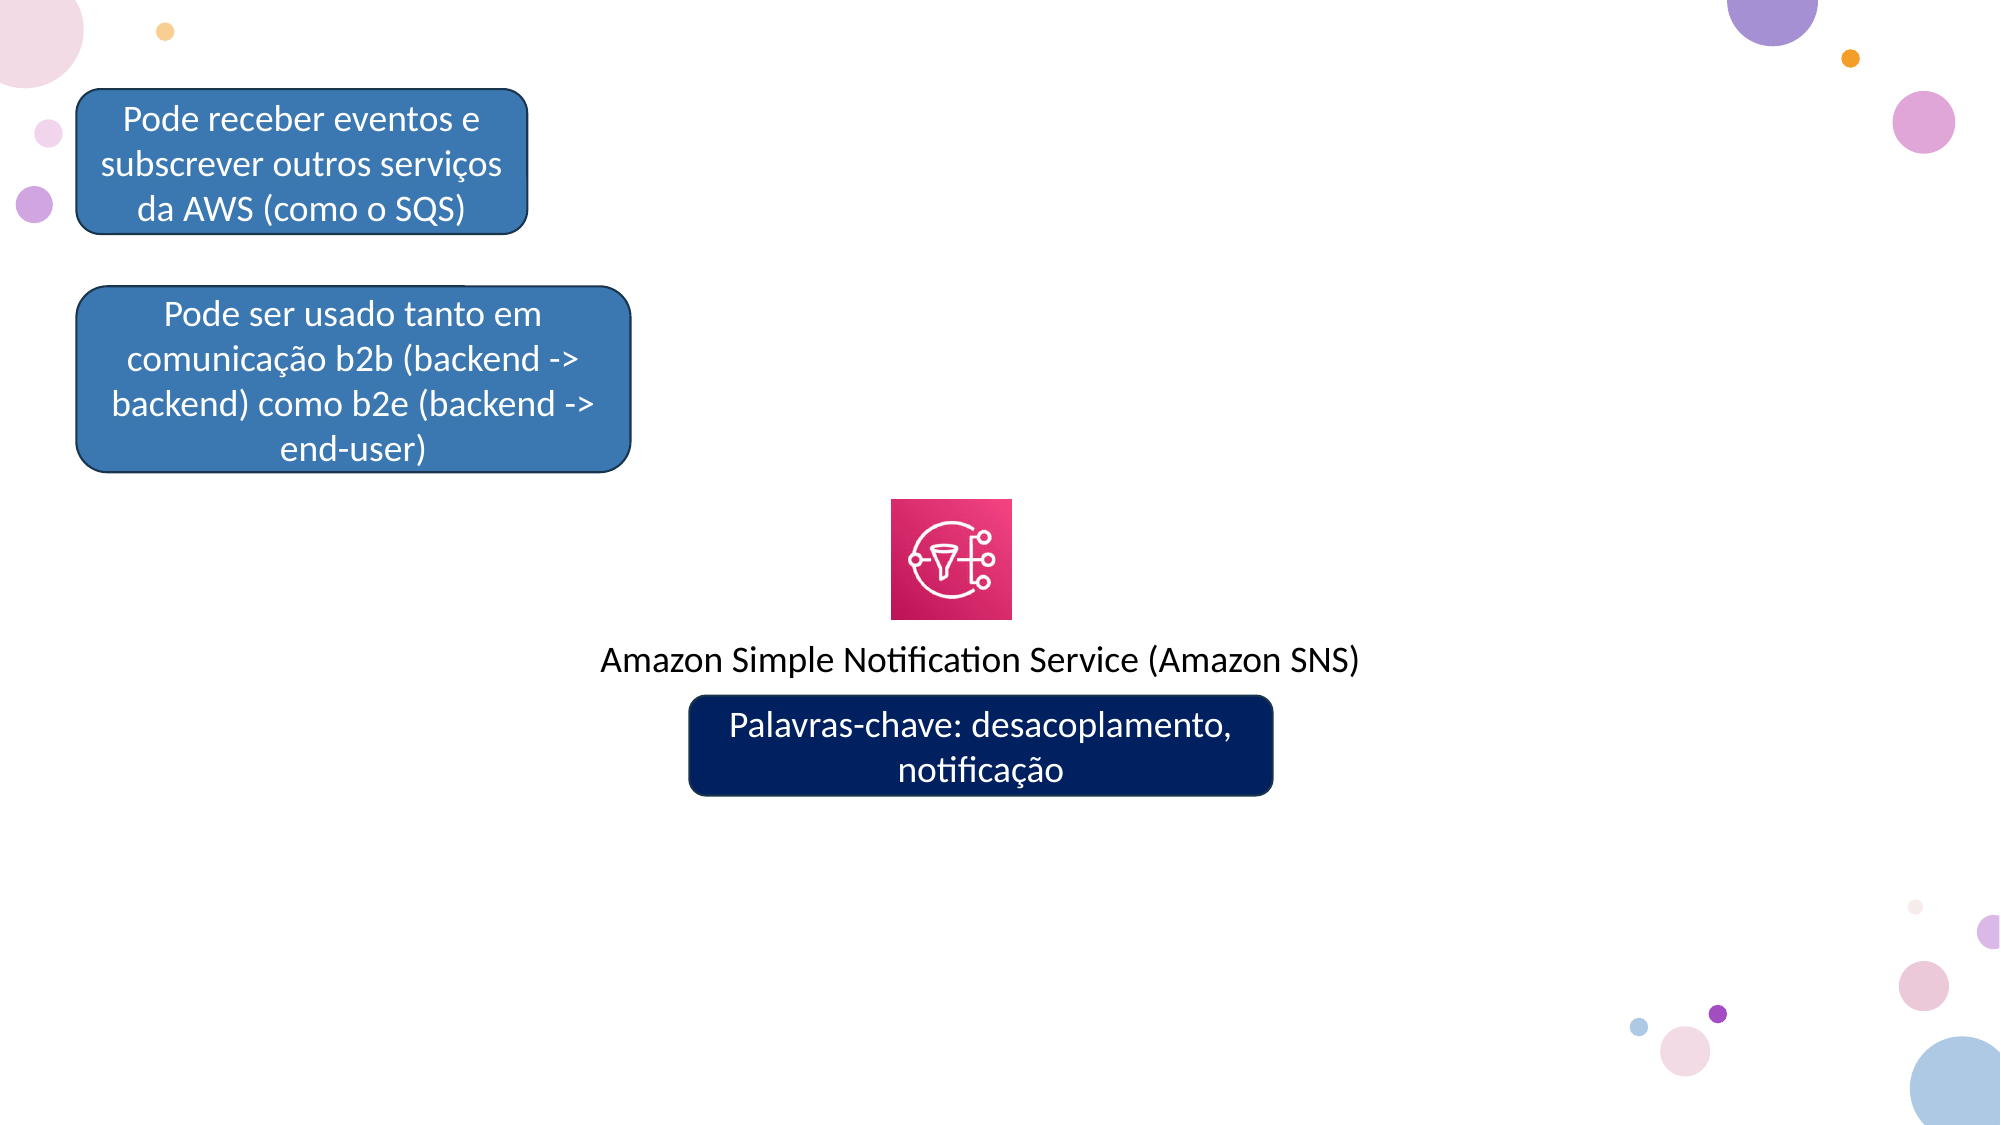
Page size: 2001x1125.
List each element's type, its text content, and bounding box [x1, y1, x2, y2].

text_box Pode receber eventos e subscrever outros serviços da AWS (como o SQS) [75, 88, 529, 236]
picture [891, 499, 1012, 620]
text_box Pode ser usado tanto em comunicação b2b (backend -> backend) como b2e (backend -> end-user) [75, 285, 632, 474]
text_box Palavras-chave: desacoplamento, notificação [688, 694, 1274, 797]
text_box Amazon Simple Notification Service (Amazon SNS) [585, 627, 1377, 687]
